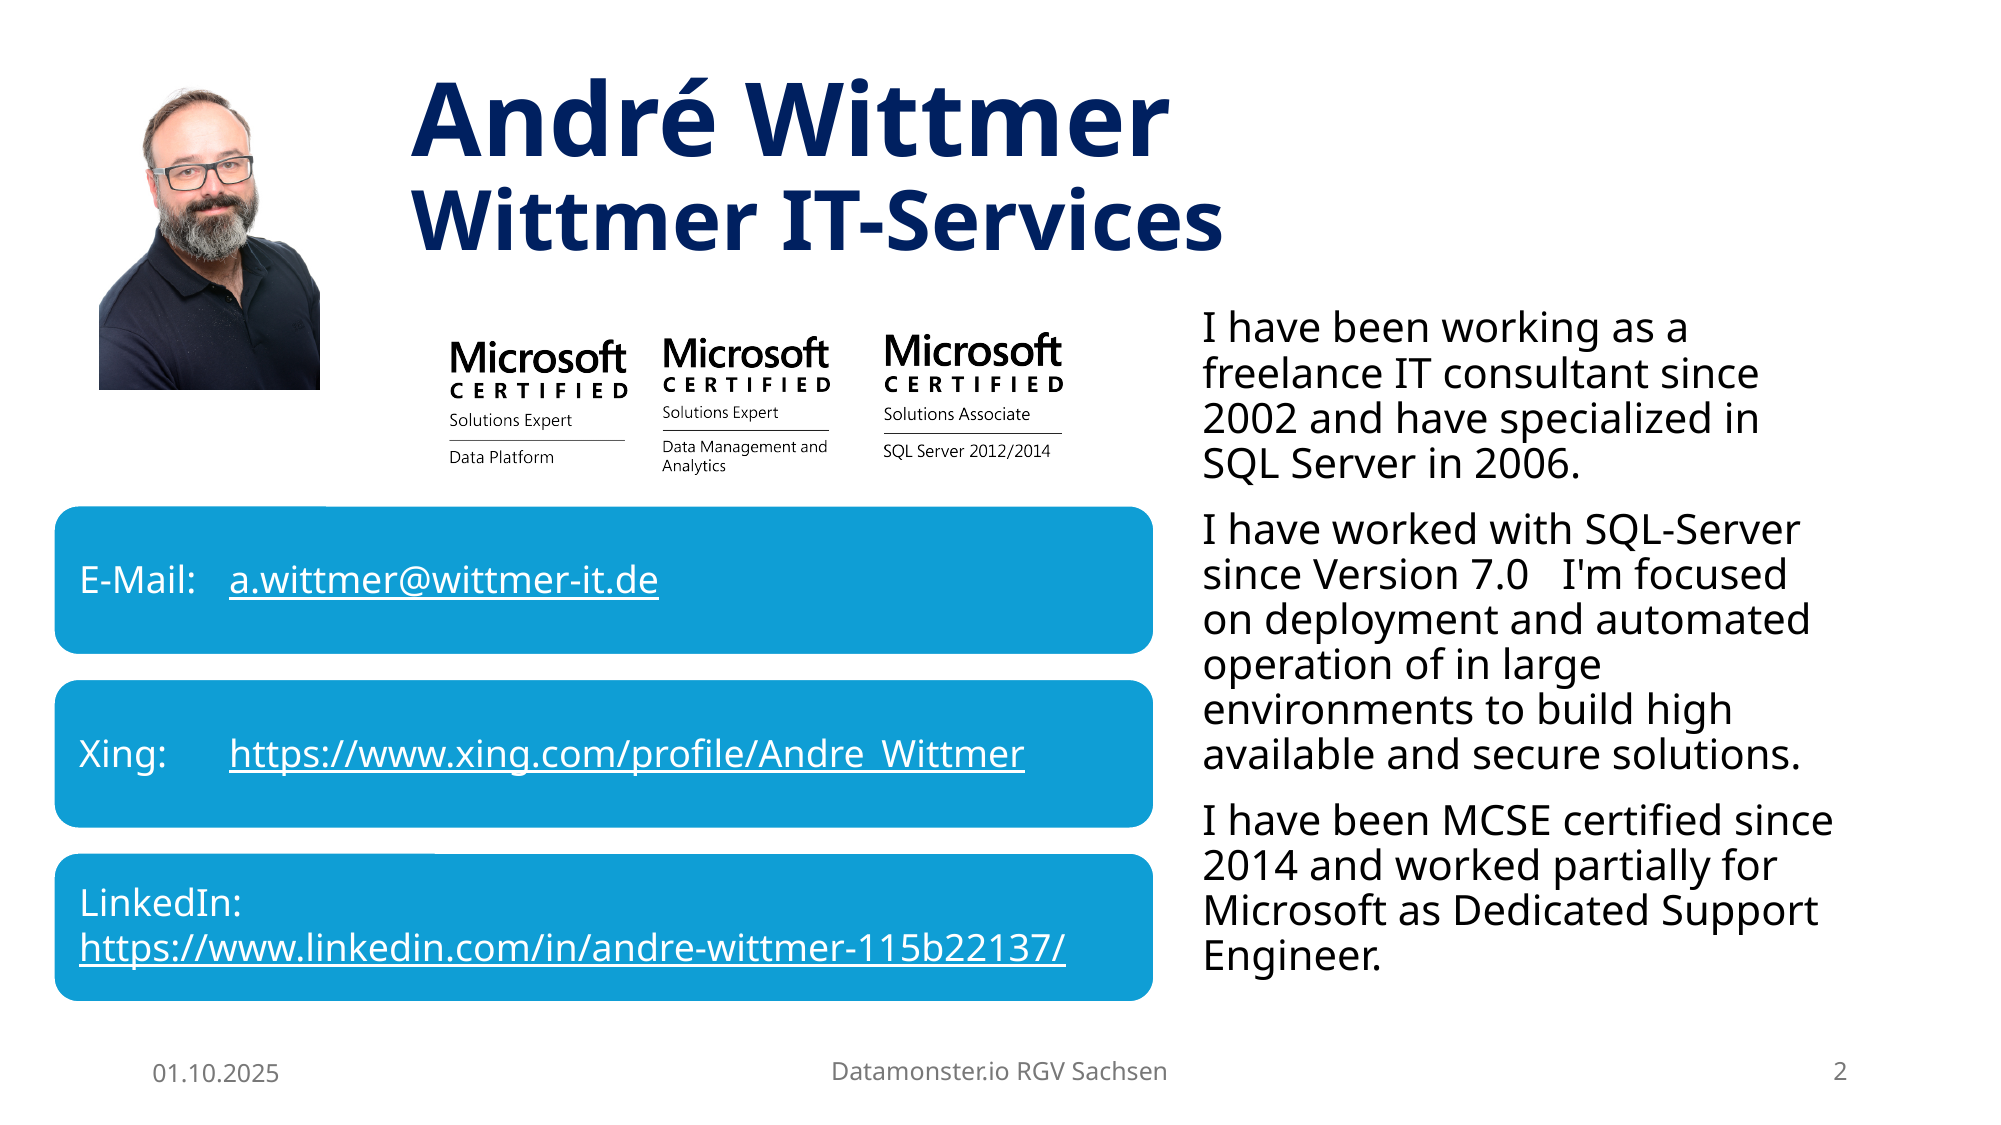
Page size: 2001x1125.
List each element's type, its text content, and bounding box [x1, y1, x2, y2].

picture [98, 59, 320, 391]
picture [416, 306, 831, 499]
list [52, 504, 1156, 1004]
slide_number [137, 1042, 588, 1103]
picture [883, 331, 1064, 460]
footer Datamonster.io RGV Sachsen [662, 1042, 1338, 1103]
list I have been working as a freelance IT consultant since 2002 and have specialized in SQL Server in 2006. I have worked with SQL-Server since Version 7.0 I'm focused on deployment and automated operation of in large environments to build high available and secure solutions. I have been MCSE certified since 2014 and worked partially for Microsoft as Dedicated Support Engineer. [1187, 299, 1863, 1014]
title André Wittmer Wittmer IT-Services [396, 59, 1863, 278]
slide_number 2 [1412, 1042, 1863, 1103]
